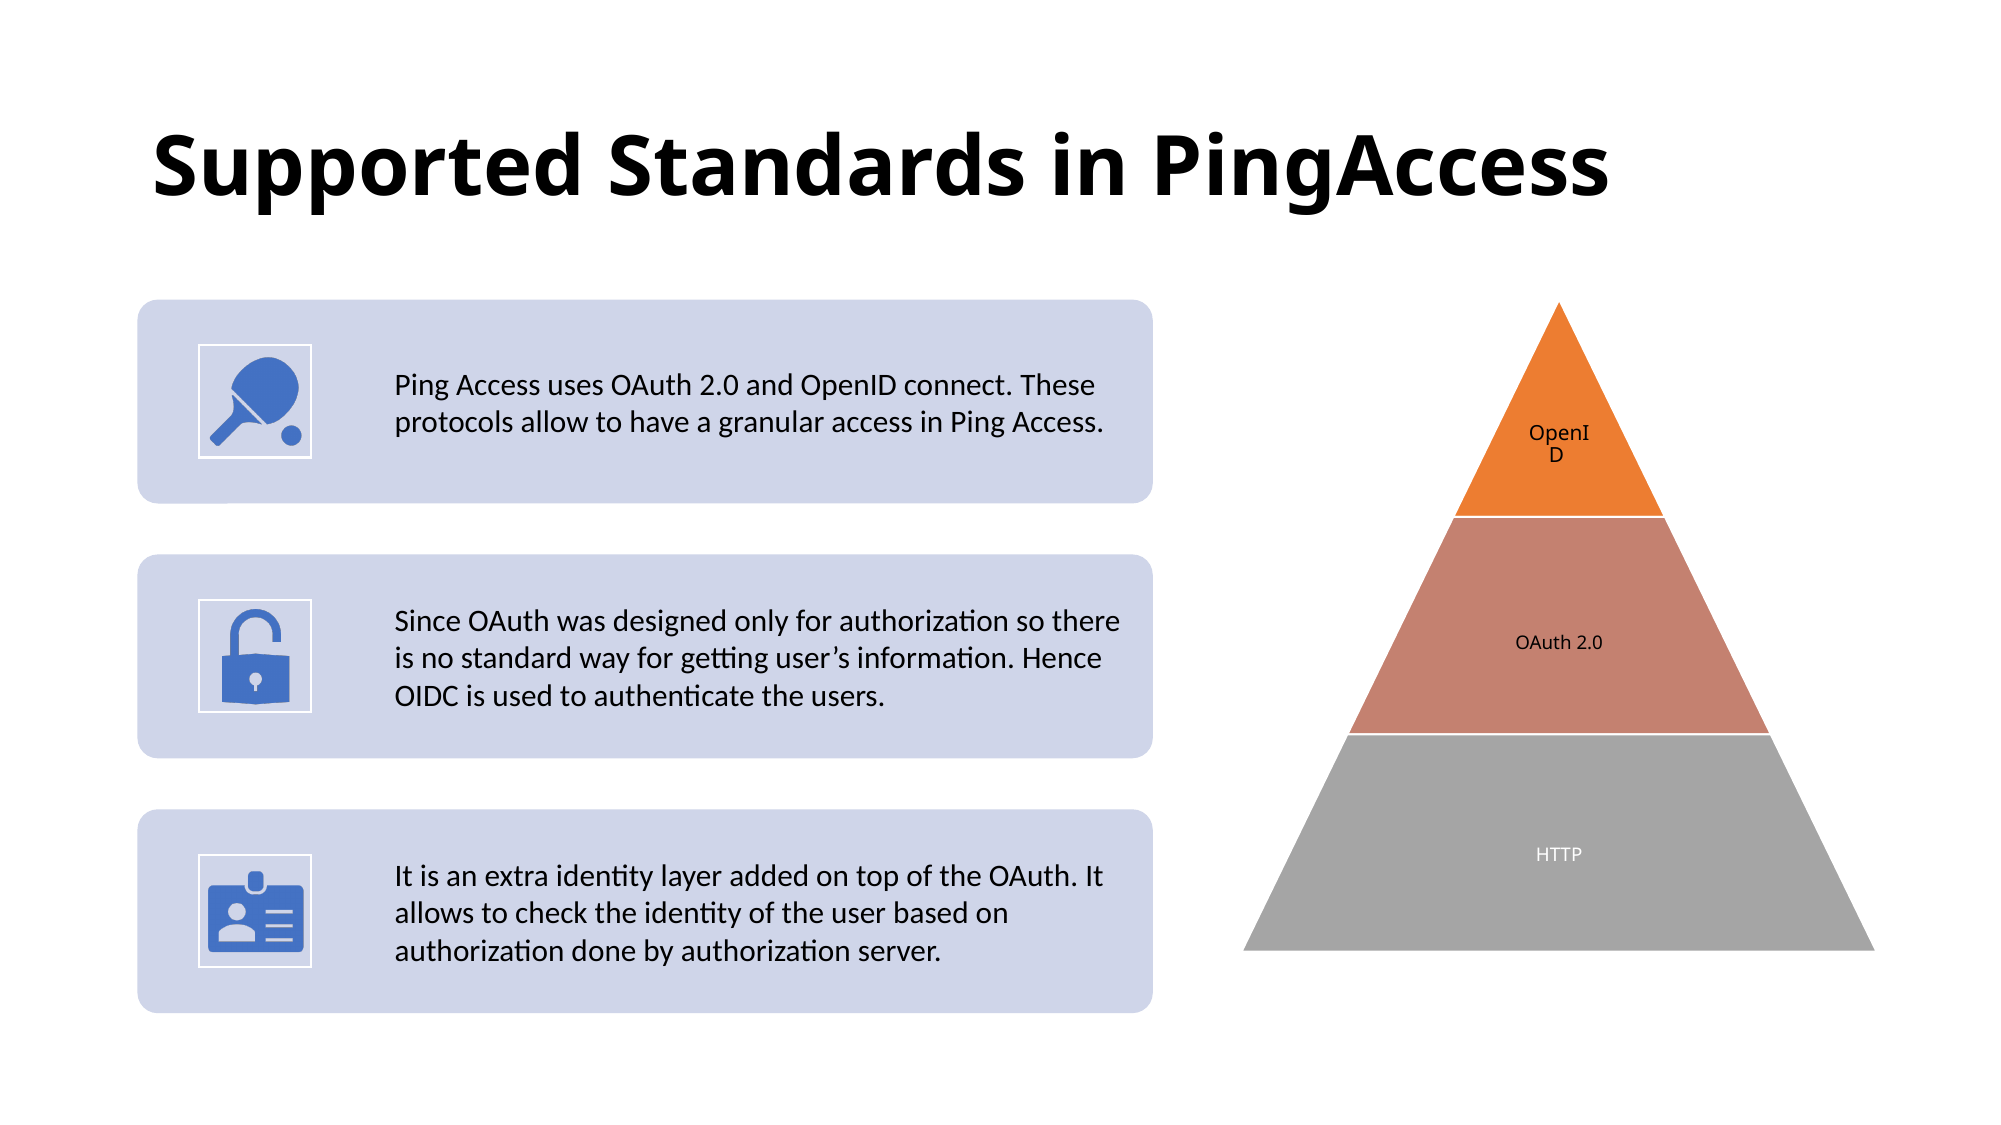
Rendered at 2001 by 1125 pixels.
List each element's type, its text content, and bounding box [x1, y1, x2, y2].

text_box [1241, 299, 1877, 952]
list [137, 299, 1153, 1014]
title Supported Standards in PingAccess [137, 59, 1863, 278]
